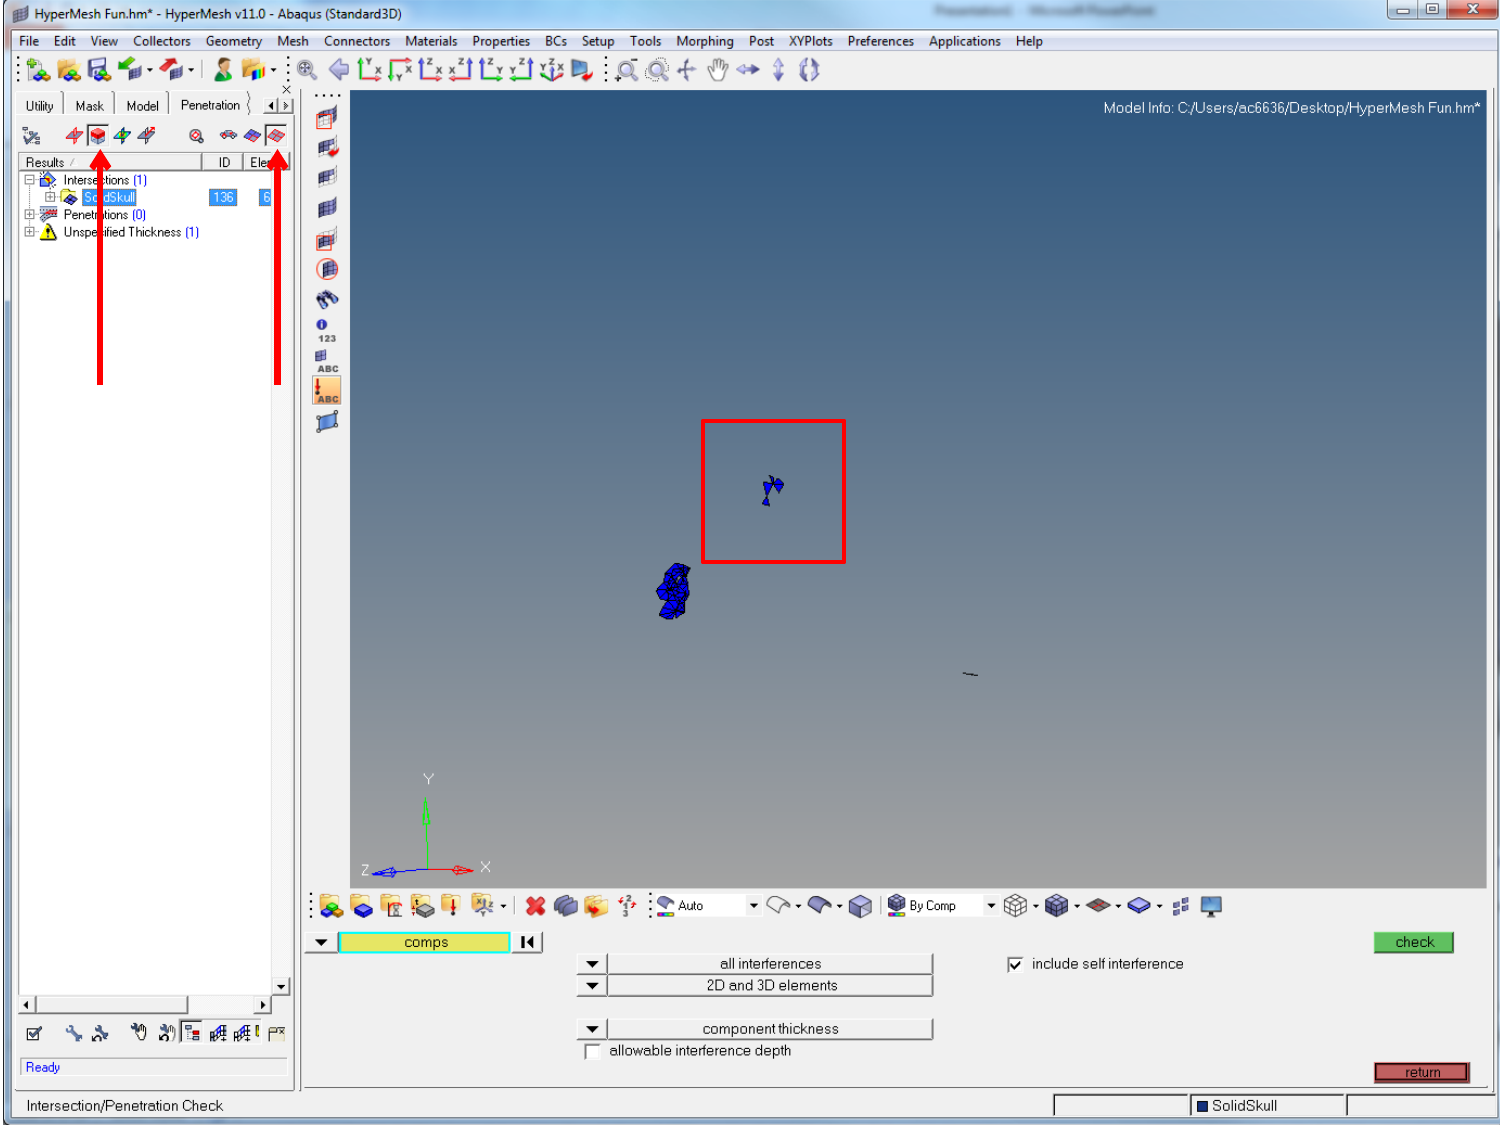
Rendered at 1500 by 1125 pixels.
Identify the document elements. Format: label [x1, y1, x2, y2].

list [2, 0, 1500, 1125]
